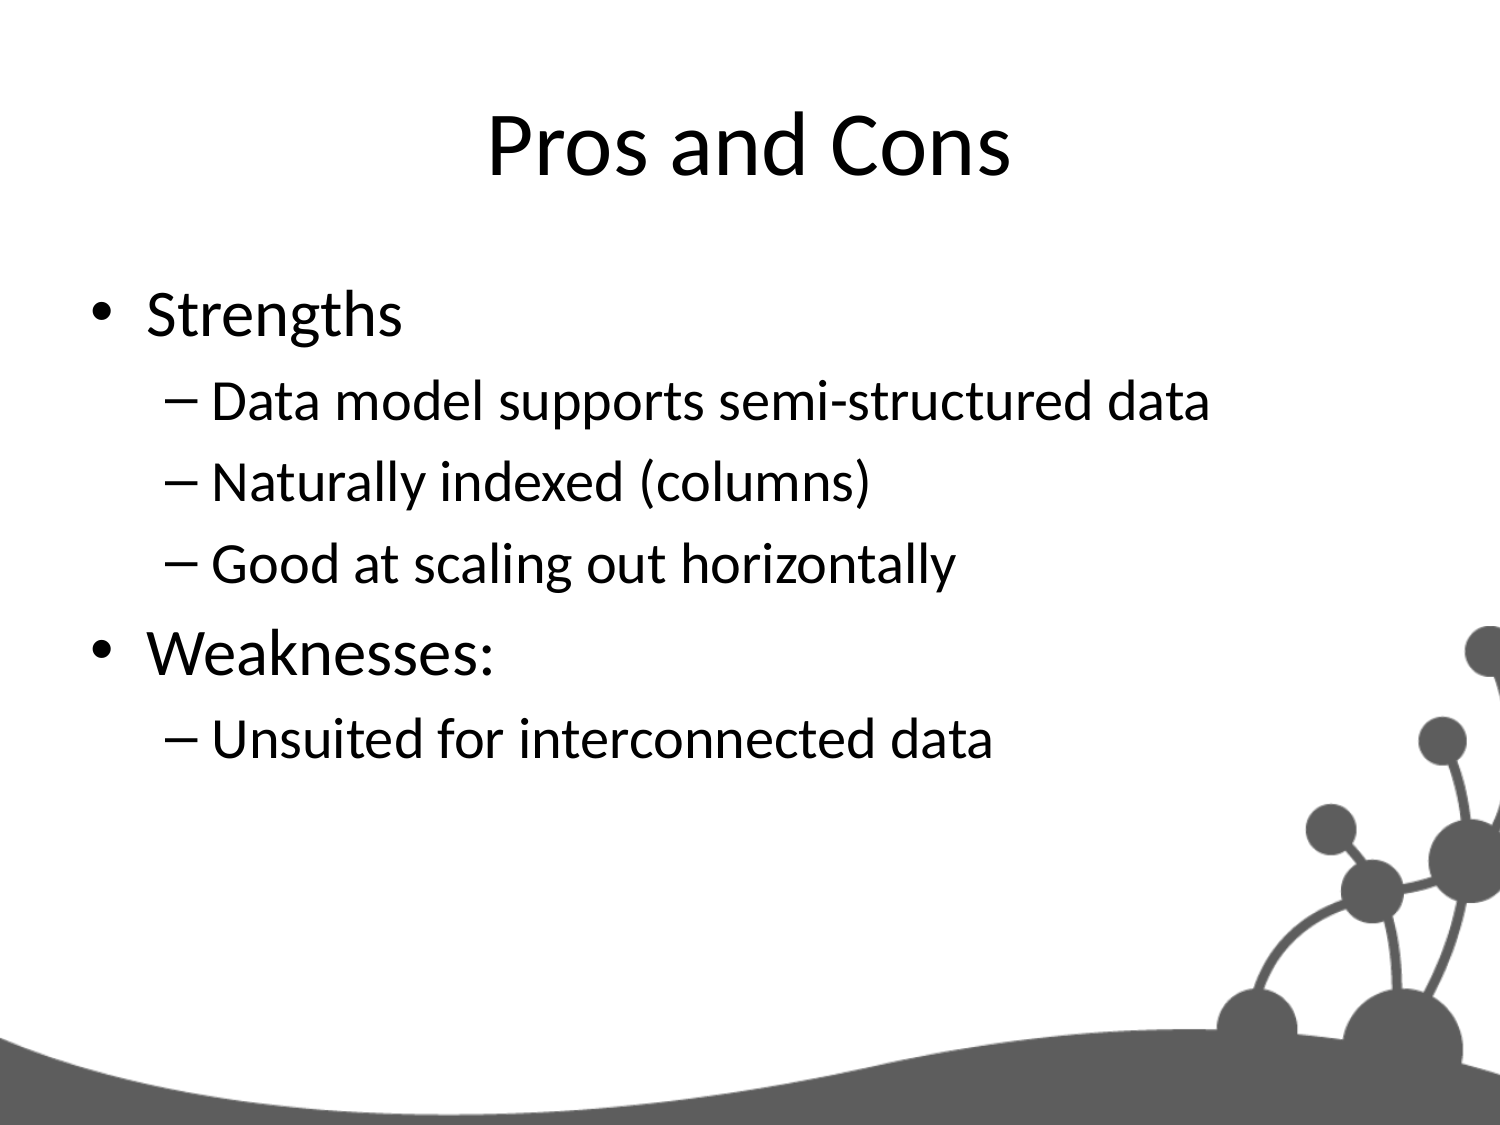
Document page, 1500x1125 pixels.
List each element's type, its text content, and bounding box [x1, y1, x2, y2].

list Strengths Data model supports semi-structured data Naturally indexed (columns) Good at scaling out horizontally Weaknesses: Unsuited for interconnected data [75, 262, 1425, 1005]
title Pros and Cons [75, 45, 1425, 233]
